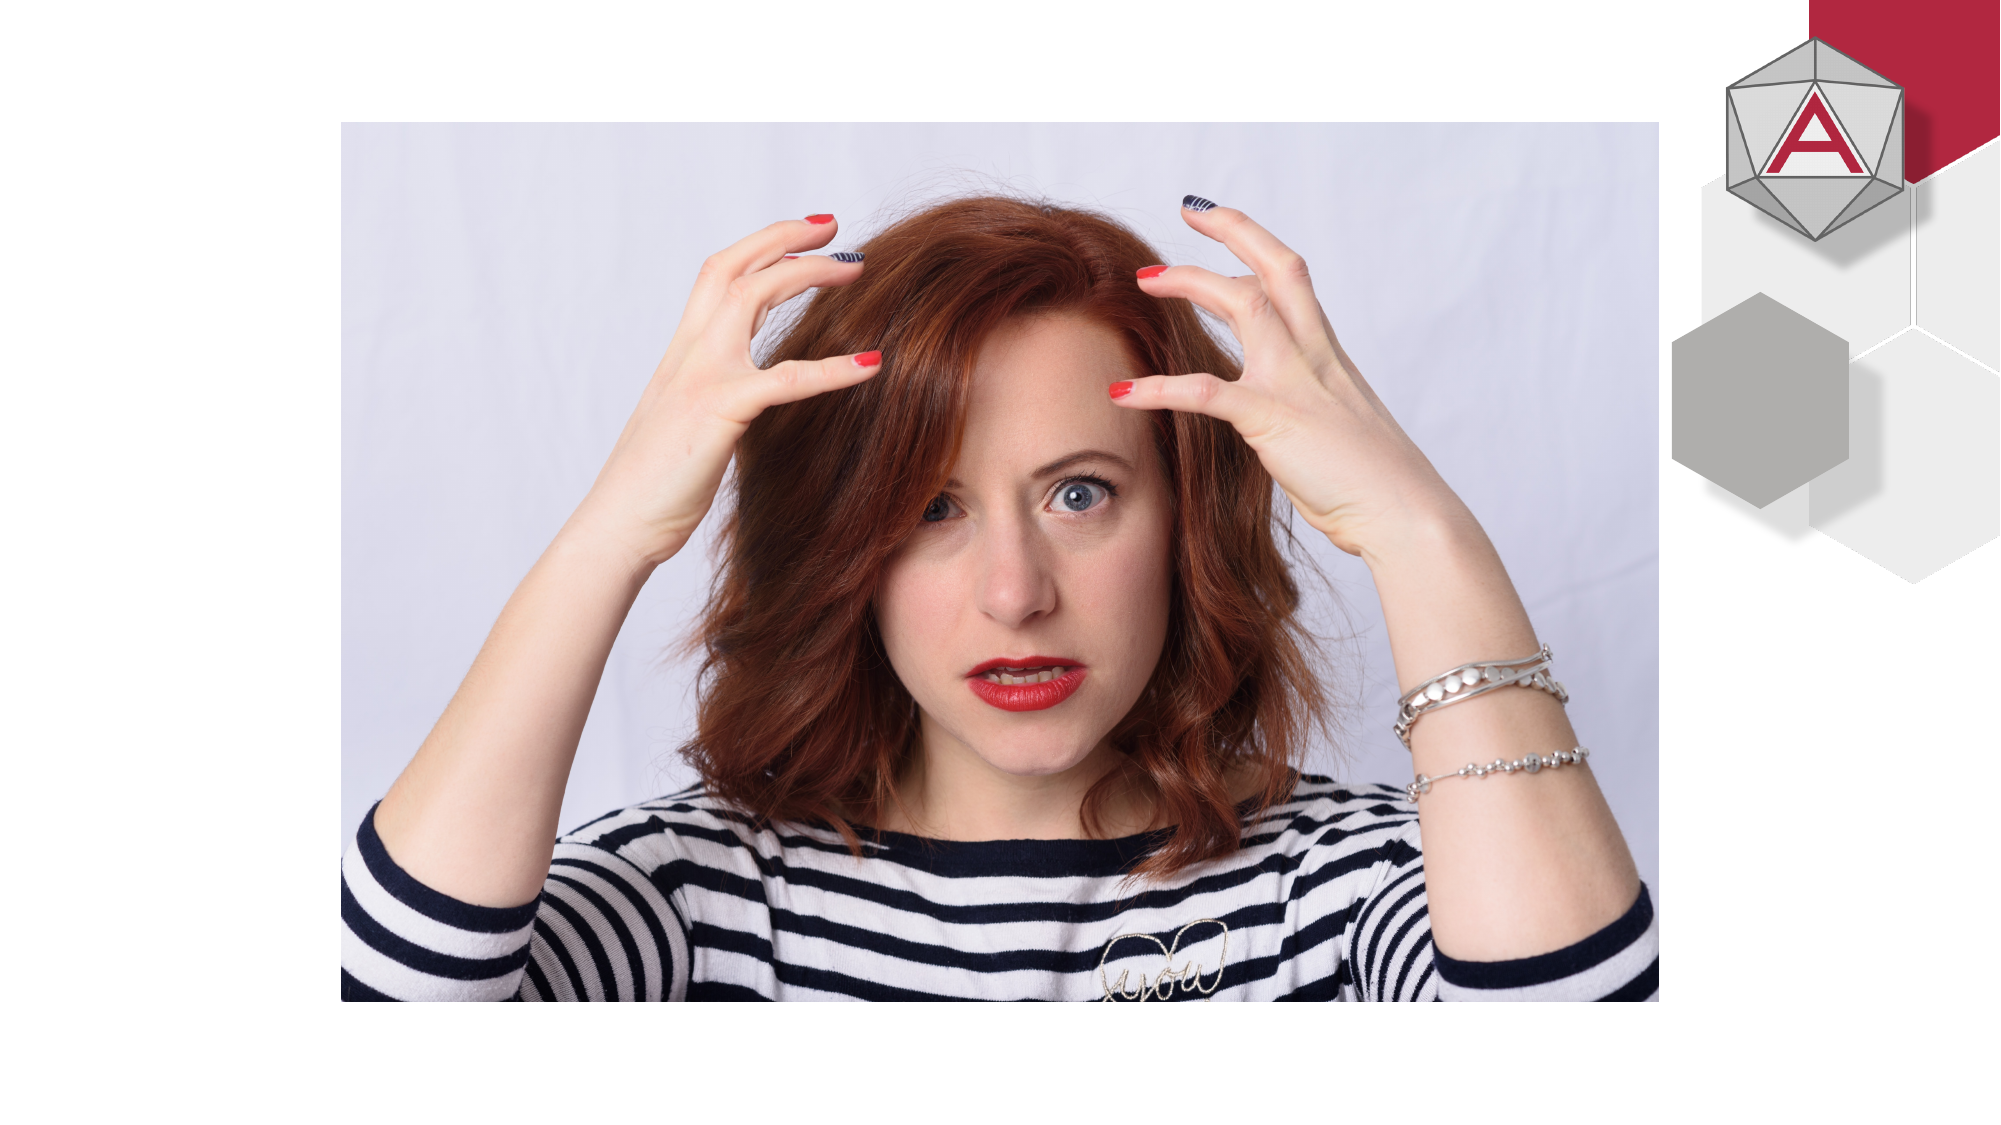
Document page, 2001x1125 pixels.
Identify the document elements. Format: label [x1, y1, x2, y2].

picture [341, 122, 1659, 1002]
picture [1701, 0, 2000, 584]
